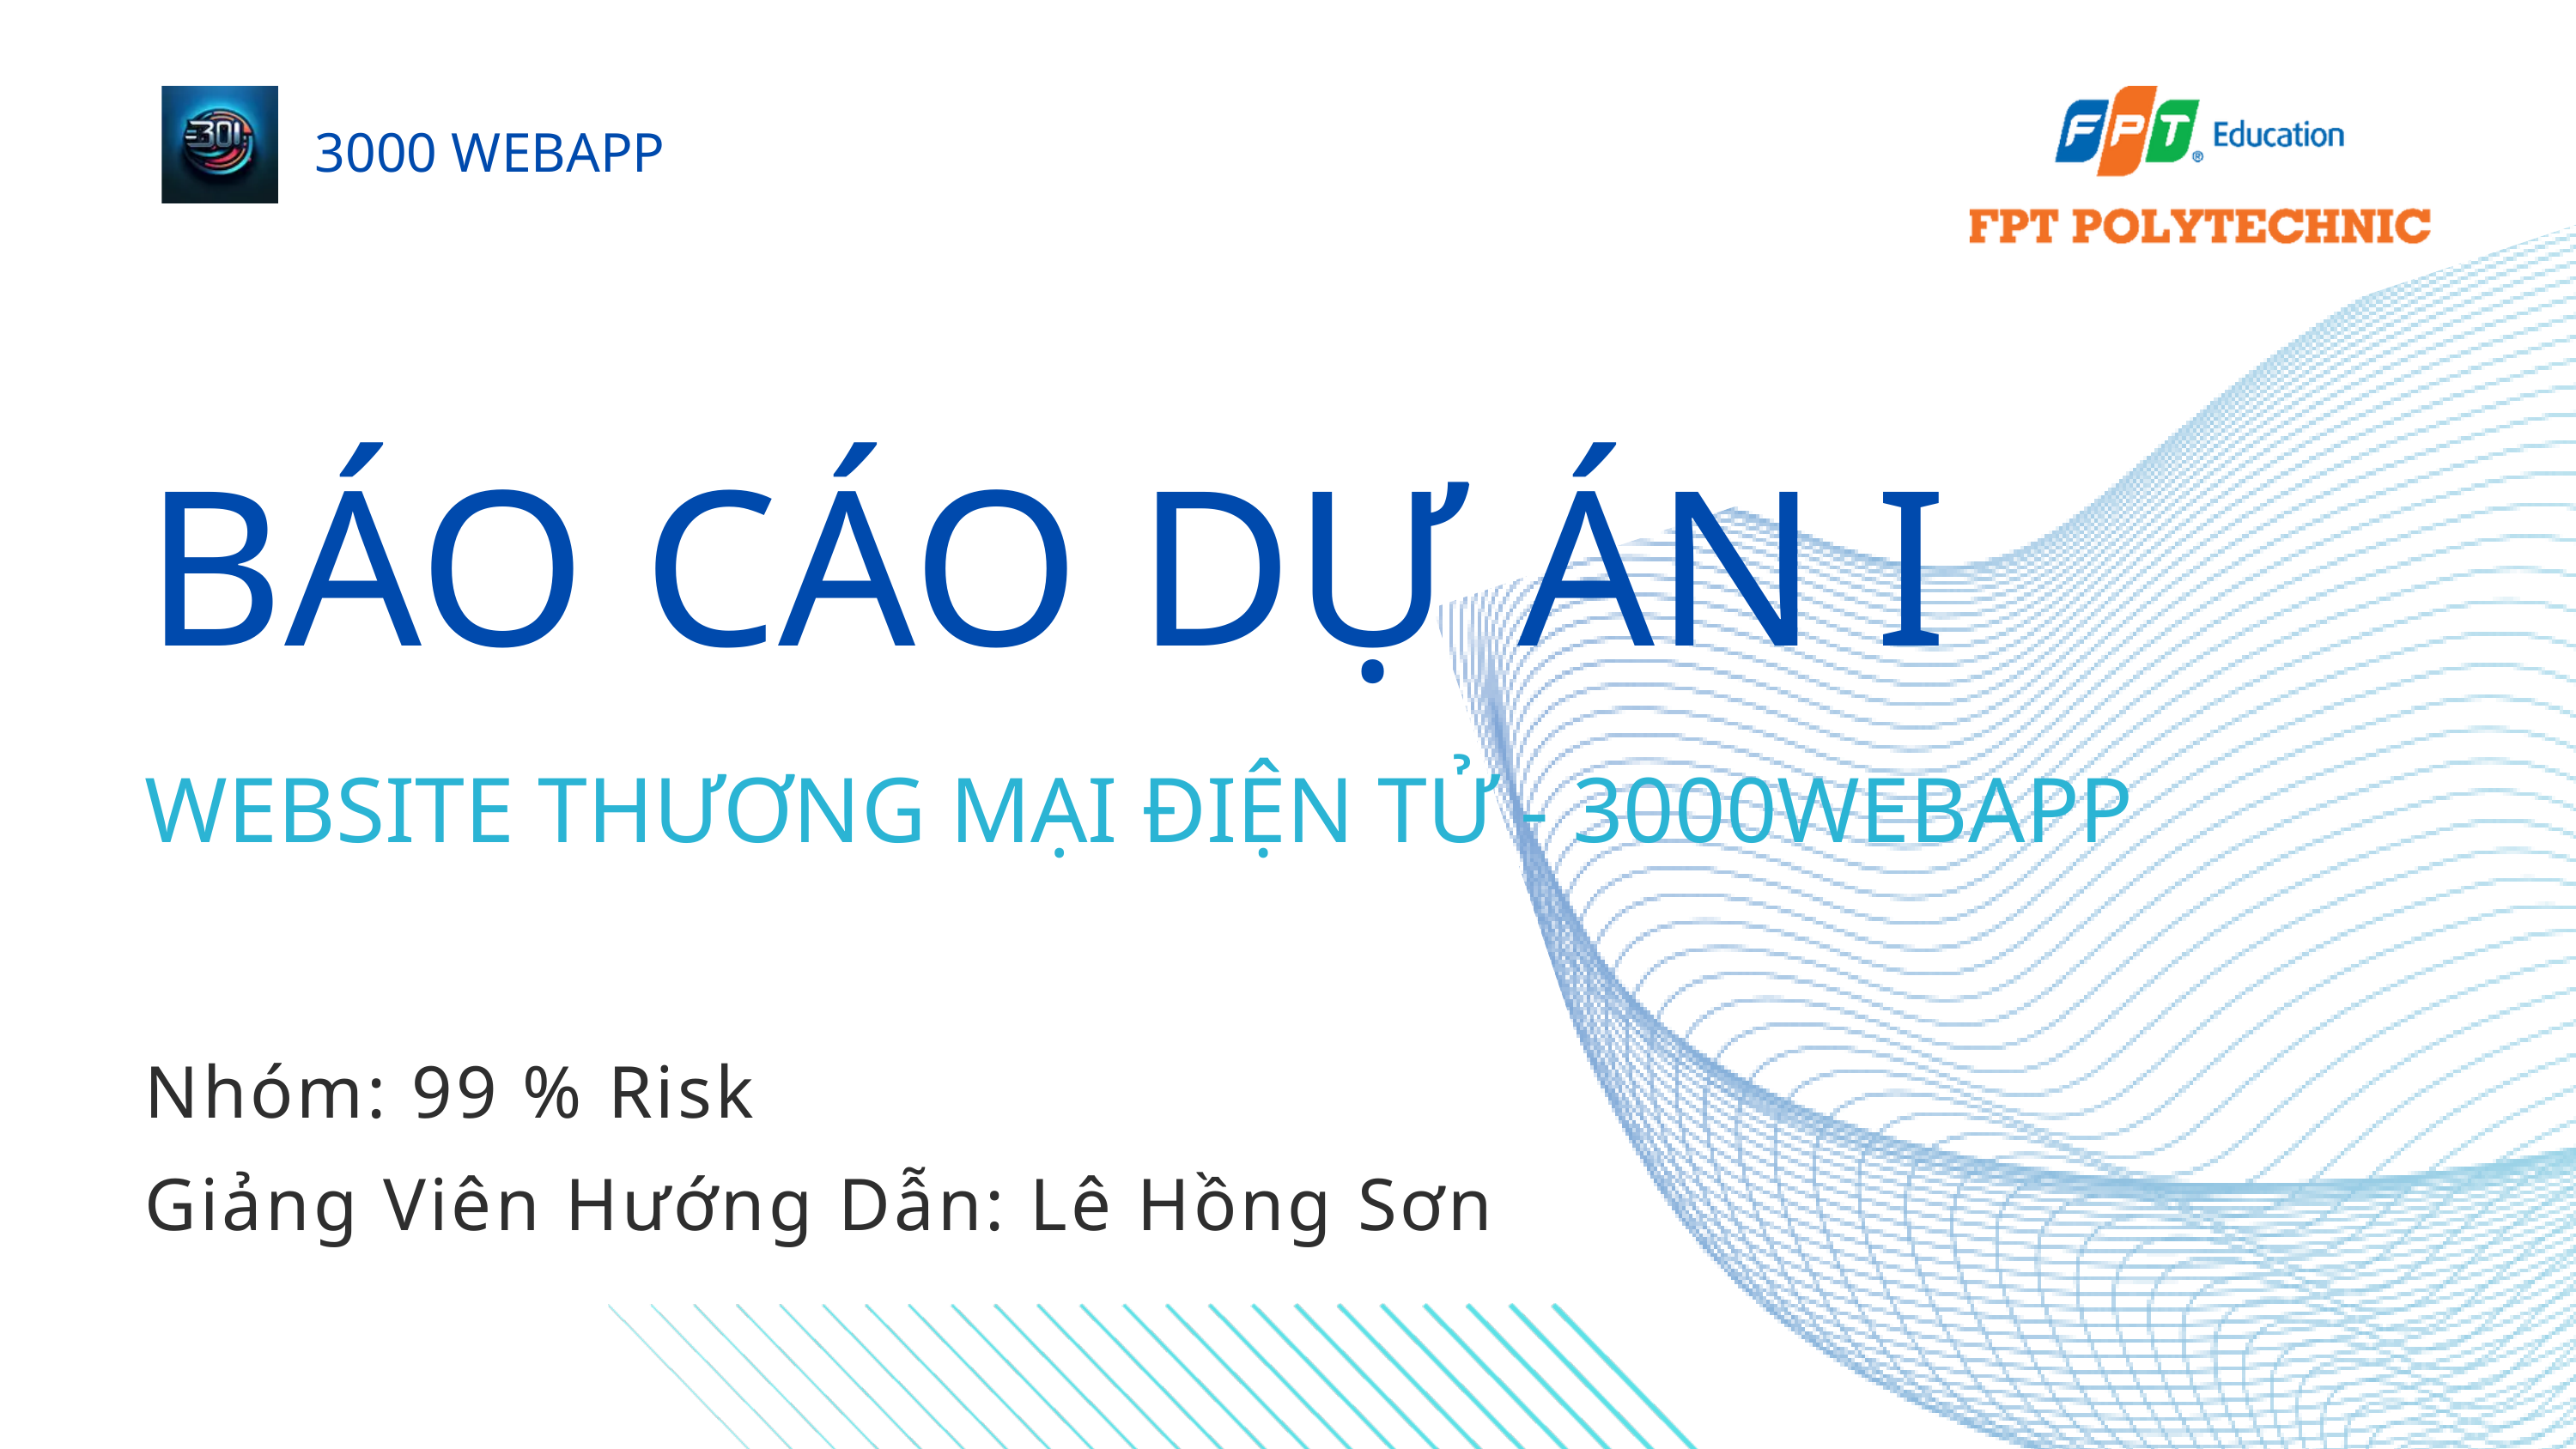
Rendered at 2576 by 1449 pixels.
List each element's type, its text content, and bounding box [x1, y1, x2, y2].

text_box WEBSITE THƯƠNG MẠI ĐIỆN TỬ - 3000WEBAPP [144, 771, 2415, 861]
text_box [608, 1303, 1978, 1449]
text_box BÁO CÁO DỰ ÁN I [144, 476, 2241, 689]
text_box Giảng Viên Hướng Dẫn: Lê Hồng Sơn [144, 1144, 1656, 1246]
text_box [161, 86, 823, 203]
text_box [1459, 224, 2576, 1449]
text_box [1969, 86, 2432, 245]
text_box Nhóm: 99 % Risk [144, 1032, 1656, 1132]
